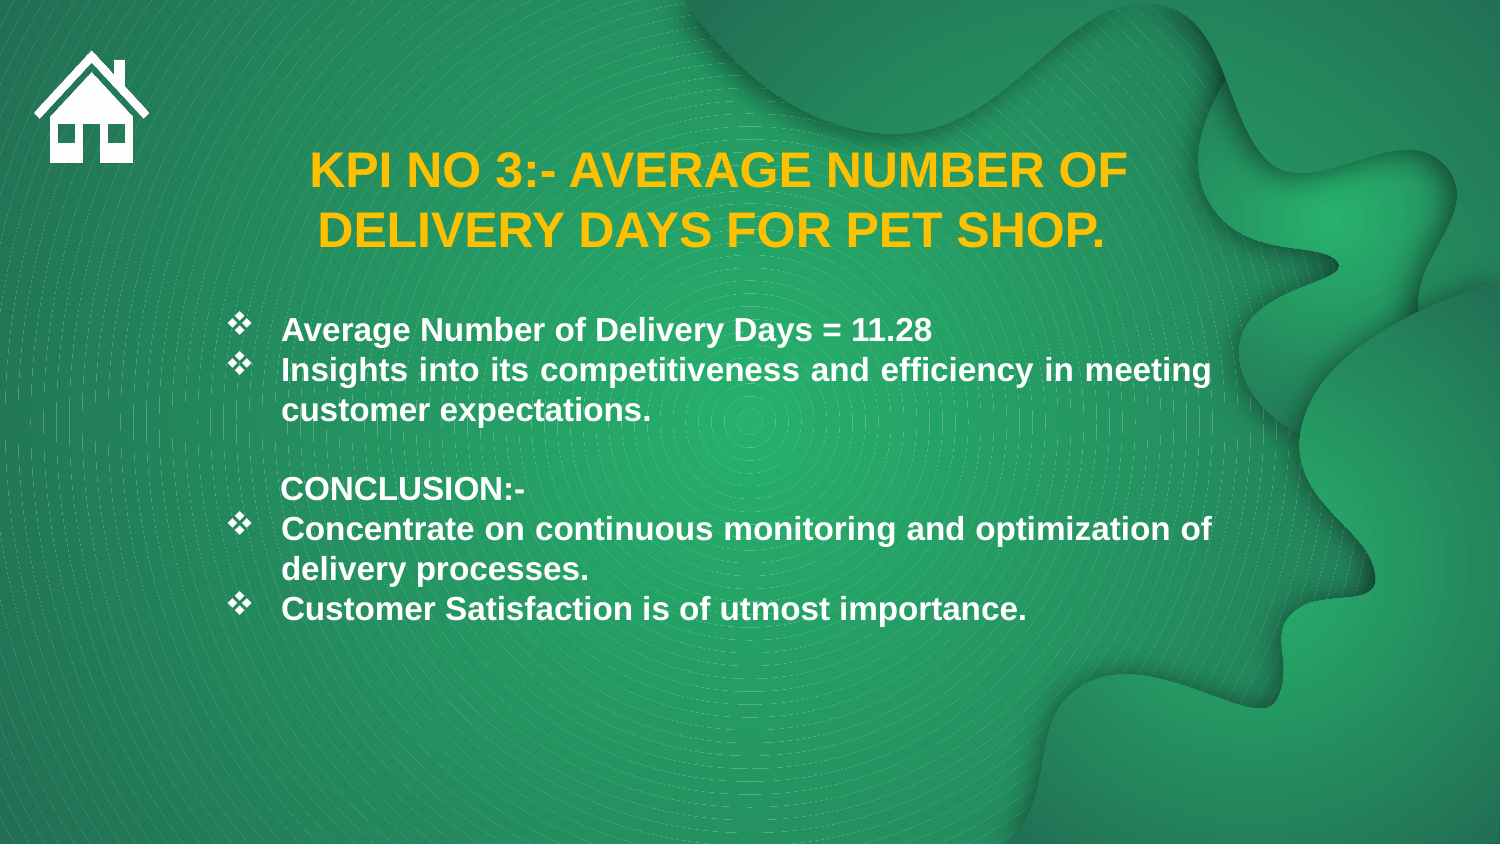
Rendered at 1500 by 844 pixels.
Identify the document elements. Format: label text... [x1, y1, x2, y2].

text_box KPI NO 3:- AVERAGE NUMBER OF DELIVERY DAYS FOR PET SHOP. Average Number of Delivery Days = 11.28 Insights into its competitiveness and efficiency in meeting customer expectations. CONCLUSION:- Concentrate on continuous monitoring and optimization of delivery processes. Customer Satisfaction is of utmost importance. [209, 130, 1228, 635]
picture [25, 31, 159, 182]
